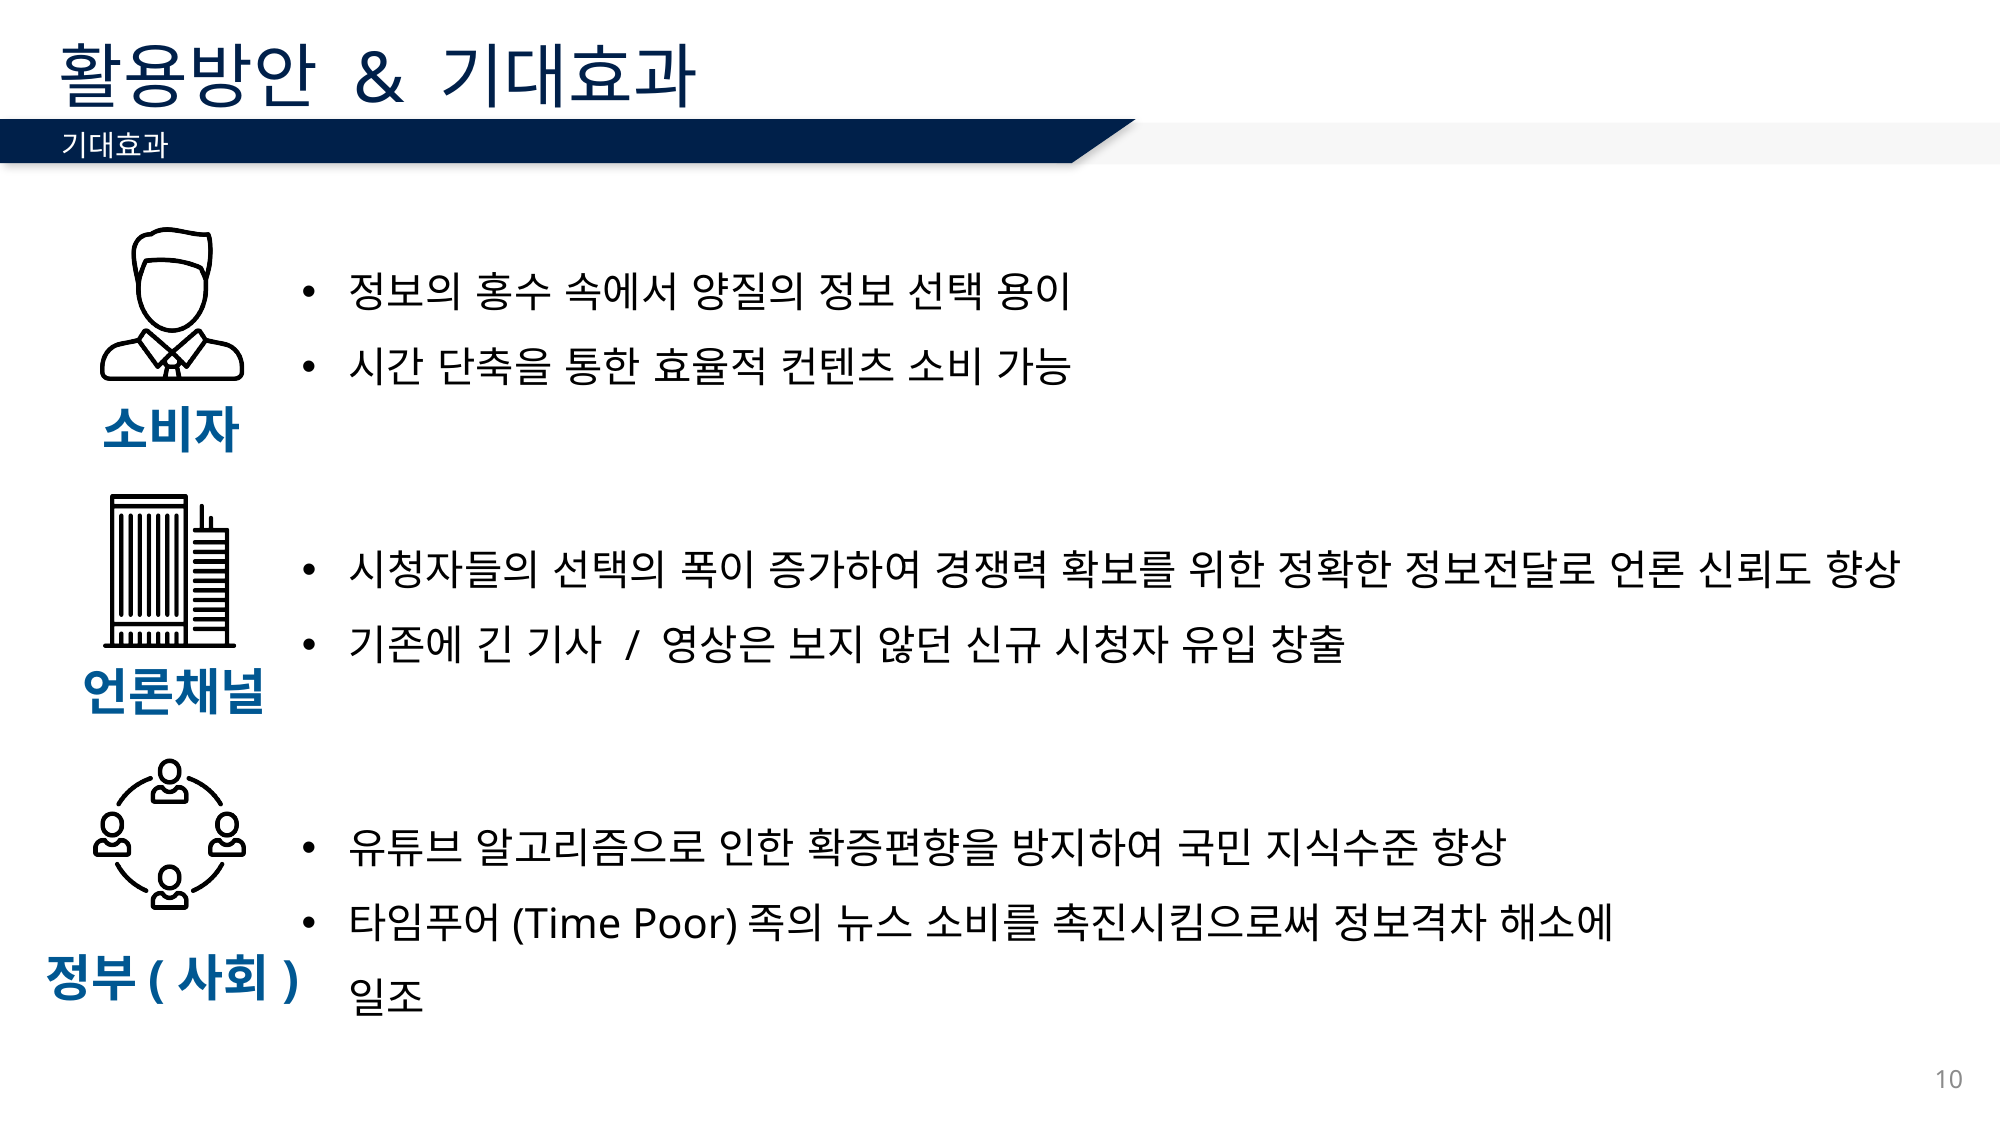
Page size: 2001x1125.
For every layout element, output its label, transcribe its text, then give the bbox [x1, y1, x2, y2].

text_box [48, 757, 1673, 1015]
slide_number 10 [1884, 1050, 1978, 1111]
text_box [88, 227, 1206, 467]
text_box 기대효과 [47, 119, 540, 170]
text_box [73, 494, 1979, 729]
title 활용방안 & 기대효과 [44, 34, 1053, 126]
